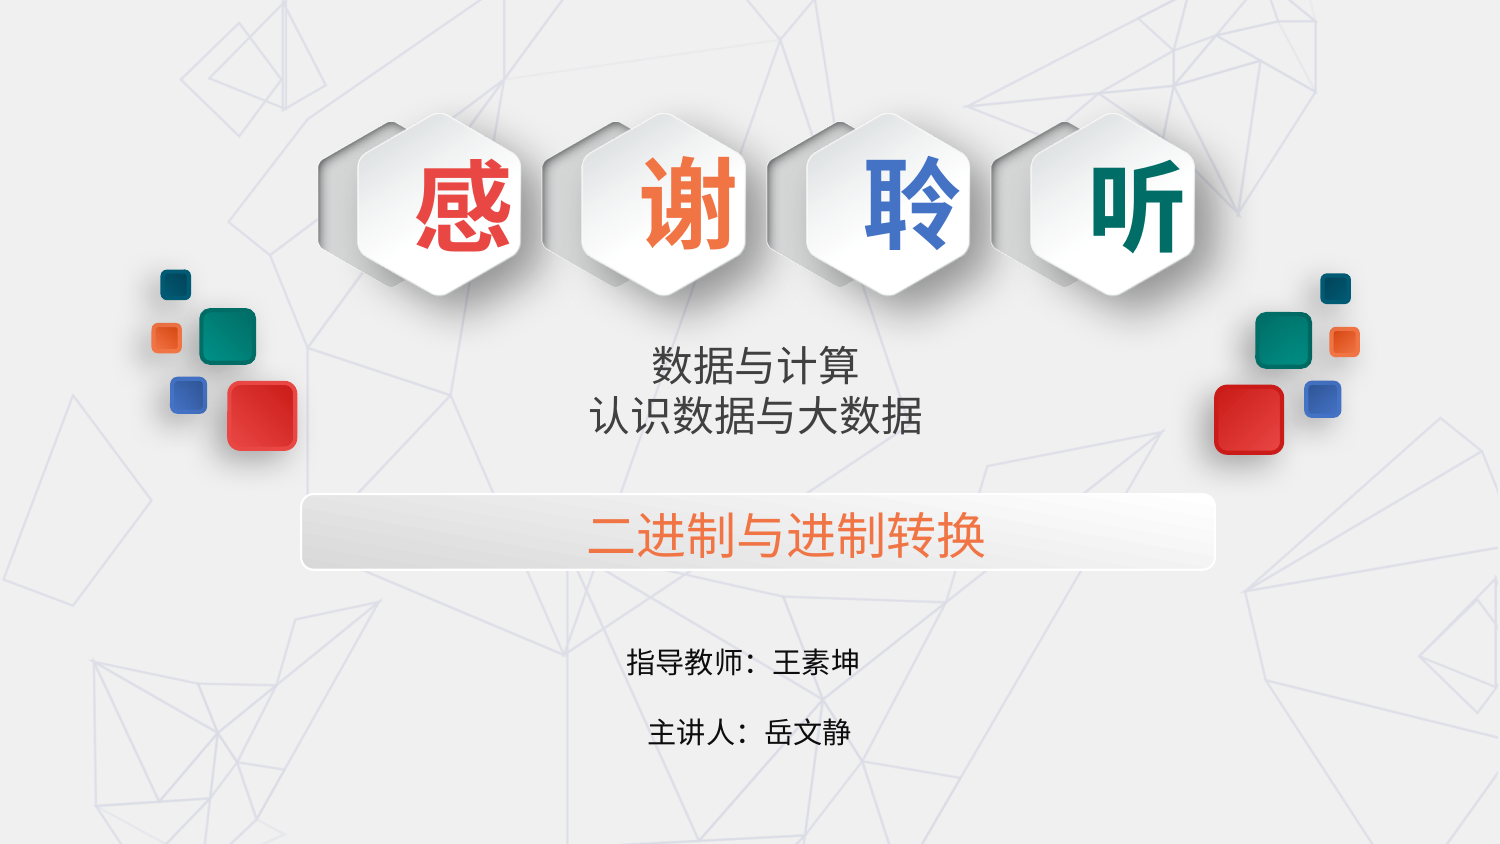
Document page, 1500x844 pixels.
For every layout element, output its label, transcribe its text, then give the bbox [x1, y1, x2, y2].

text_box [161, 270, 191, 300]
text_box [1256, 313, 1306, 368]
text_box [300, 492, 1217, 571]
text_box [1321, 274, 1350, 304]
text_box [200, 309, 256, 364]
text_box [171, 377, 207, 413]
text_box 数据与计算 认识数据与大数据 [439, 331, 1073, 447]
text_box [1330, 327, 1359, 357]
text_box [1215, 385, 1284, 454]
text_box [228, 381, 297, 450]
text_box 二进制与进制转换 [570, 497, 1003, 573]
text_box 指导教师：王素坤 主讲人：岳文静 [608, 636, 891, 757]
picture [0, 0, 1498, 844]
text_box [152, 324, 181, 353]
text_box [1305, 381, 1341, 417]
